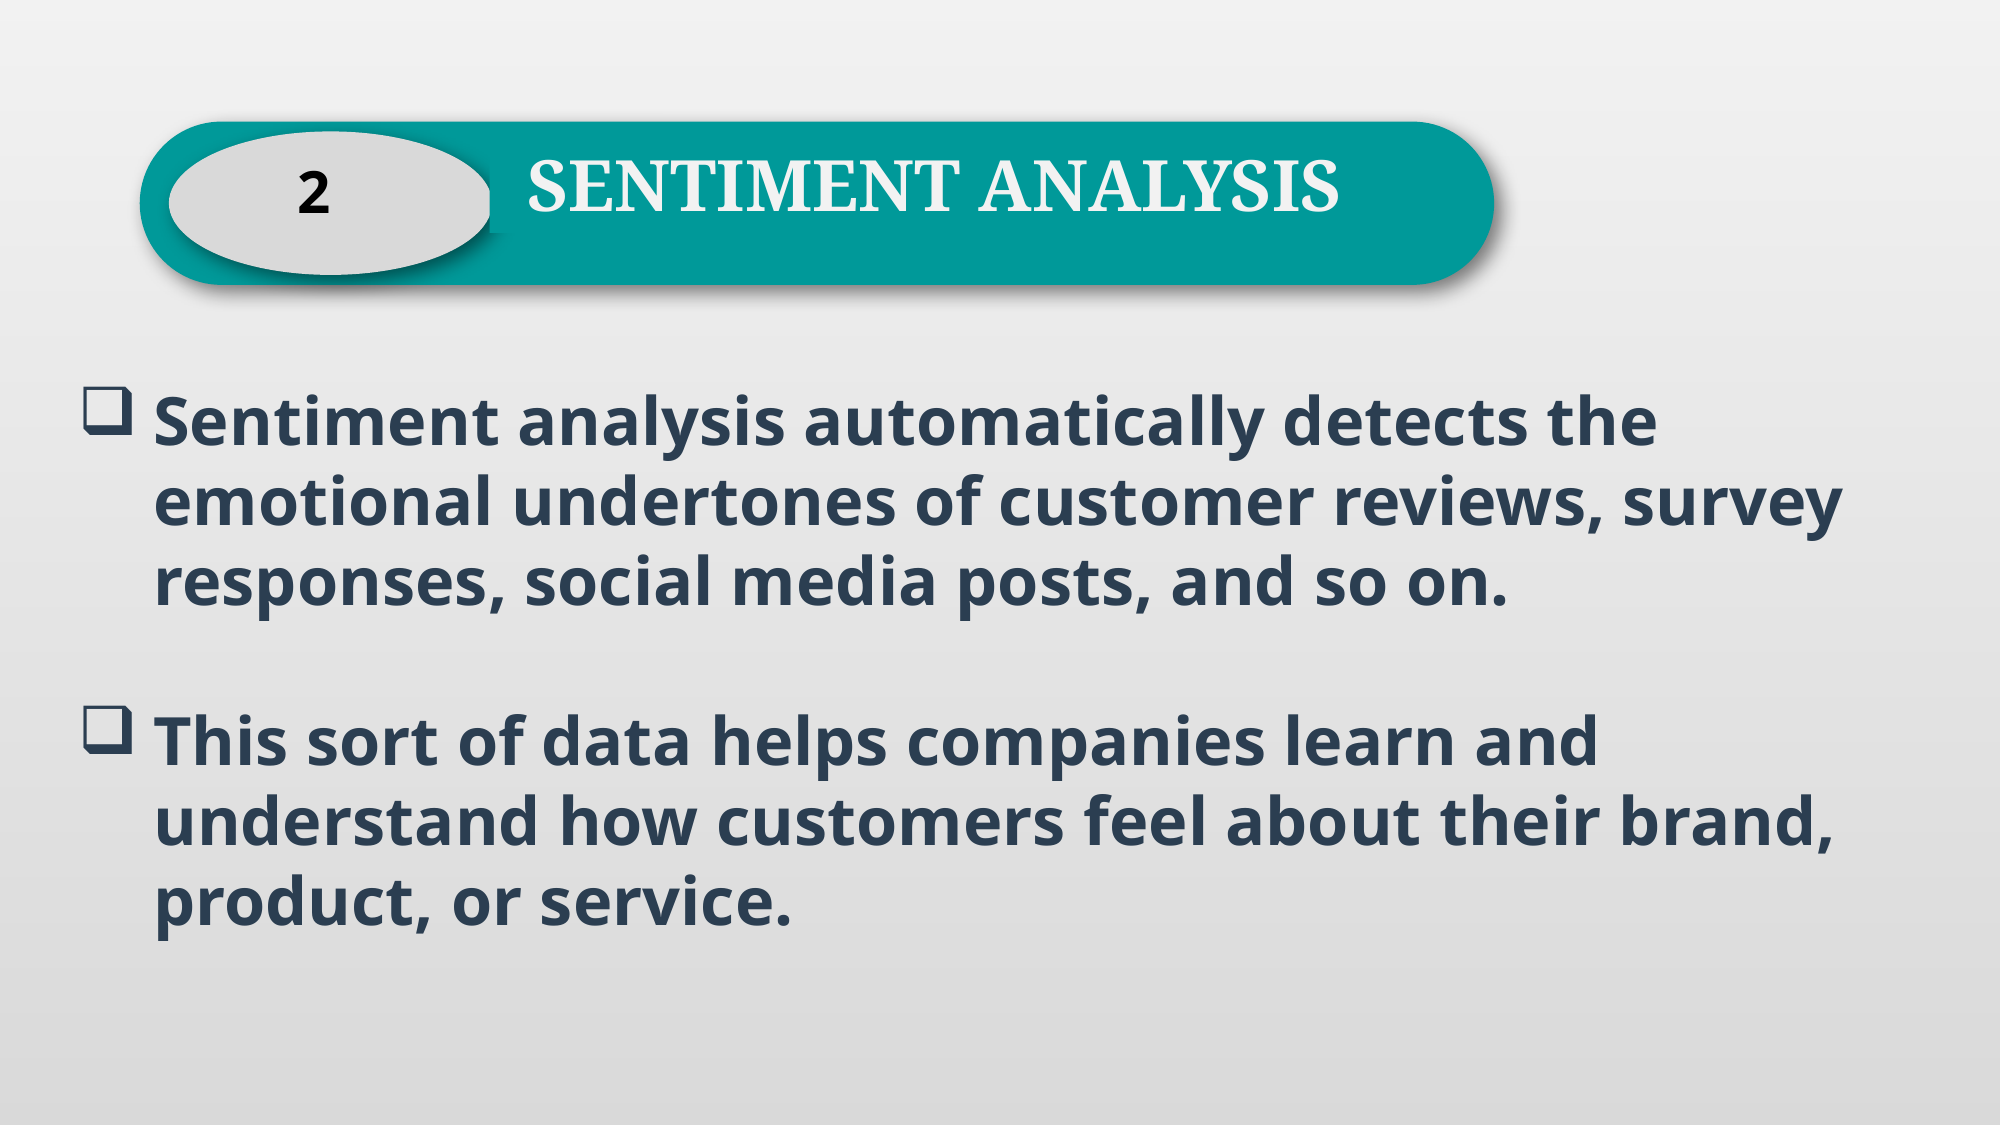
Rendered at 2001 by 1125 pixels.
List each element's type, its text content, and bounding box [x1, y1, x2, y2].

text_box Sentiment analysis automatically detects the emotional undertones of customer reviews, survey responses, social media posts, and so on. This sort of data helps companies learn and understand how customers feel about their brand, product, or service. [63, 371, 2000, 1107]
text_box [139, 121, 1495, 286]
